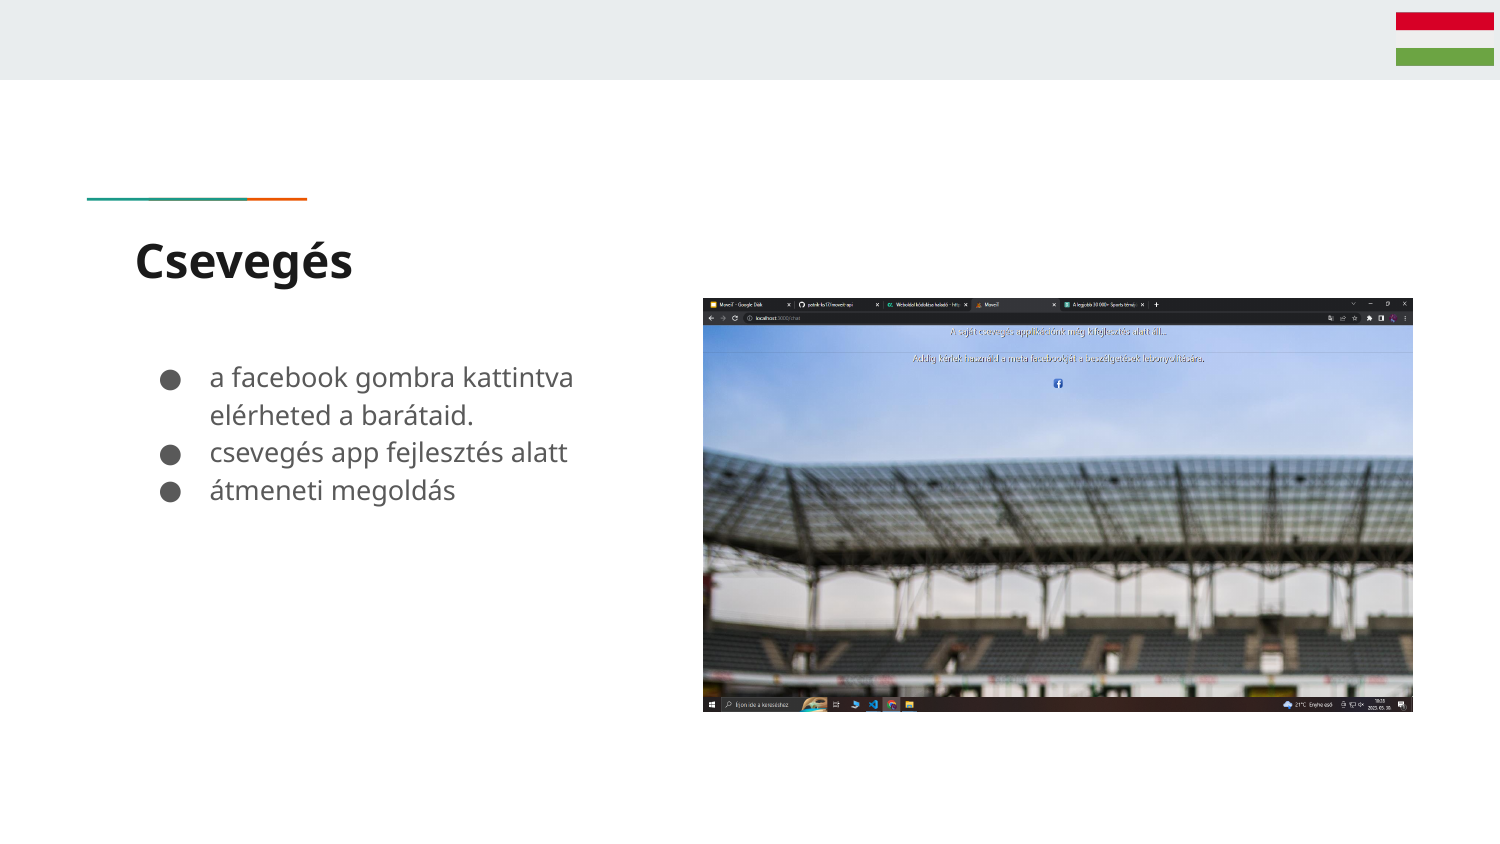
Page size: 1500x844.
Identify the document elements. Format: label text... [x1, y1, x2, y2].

picture [1396, 0, 1495, 80]
list a facebook gombra kattintva elérheted a barátaid. csevegés app fejlesztés alatt átmeneti megoldás [119, 341, 648, 712]
title Csevegés [119, 216, 1381, 305]
picture [703, 298, 1413, 713]
